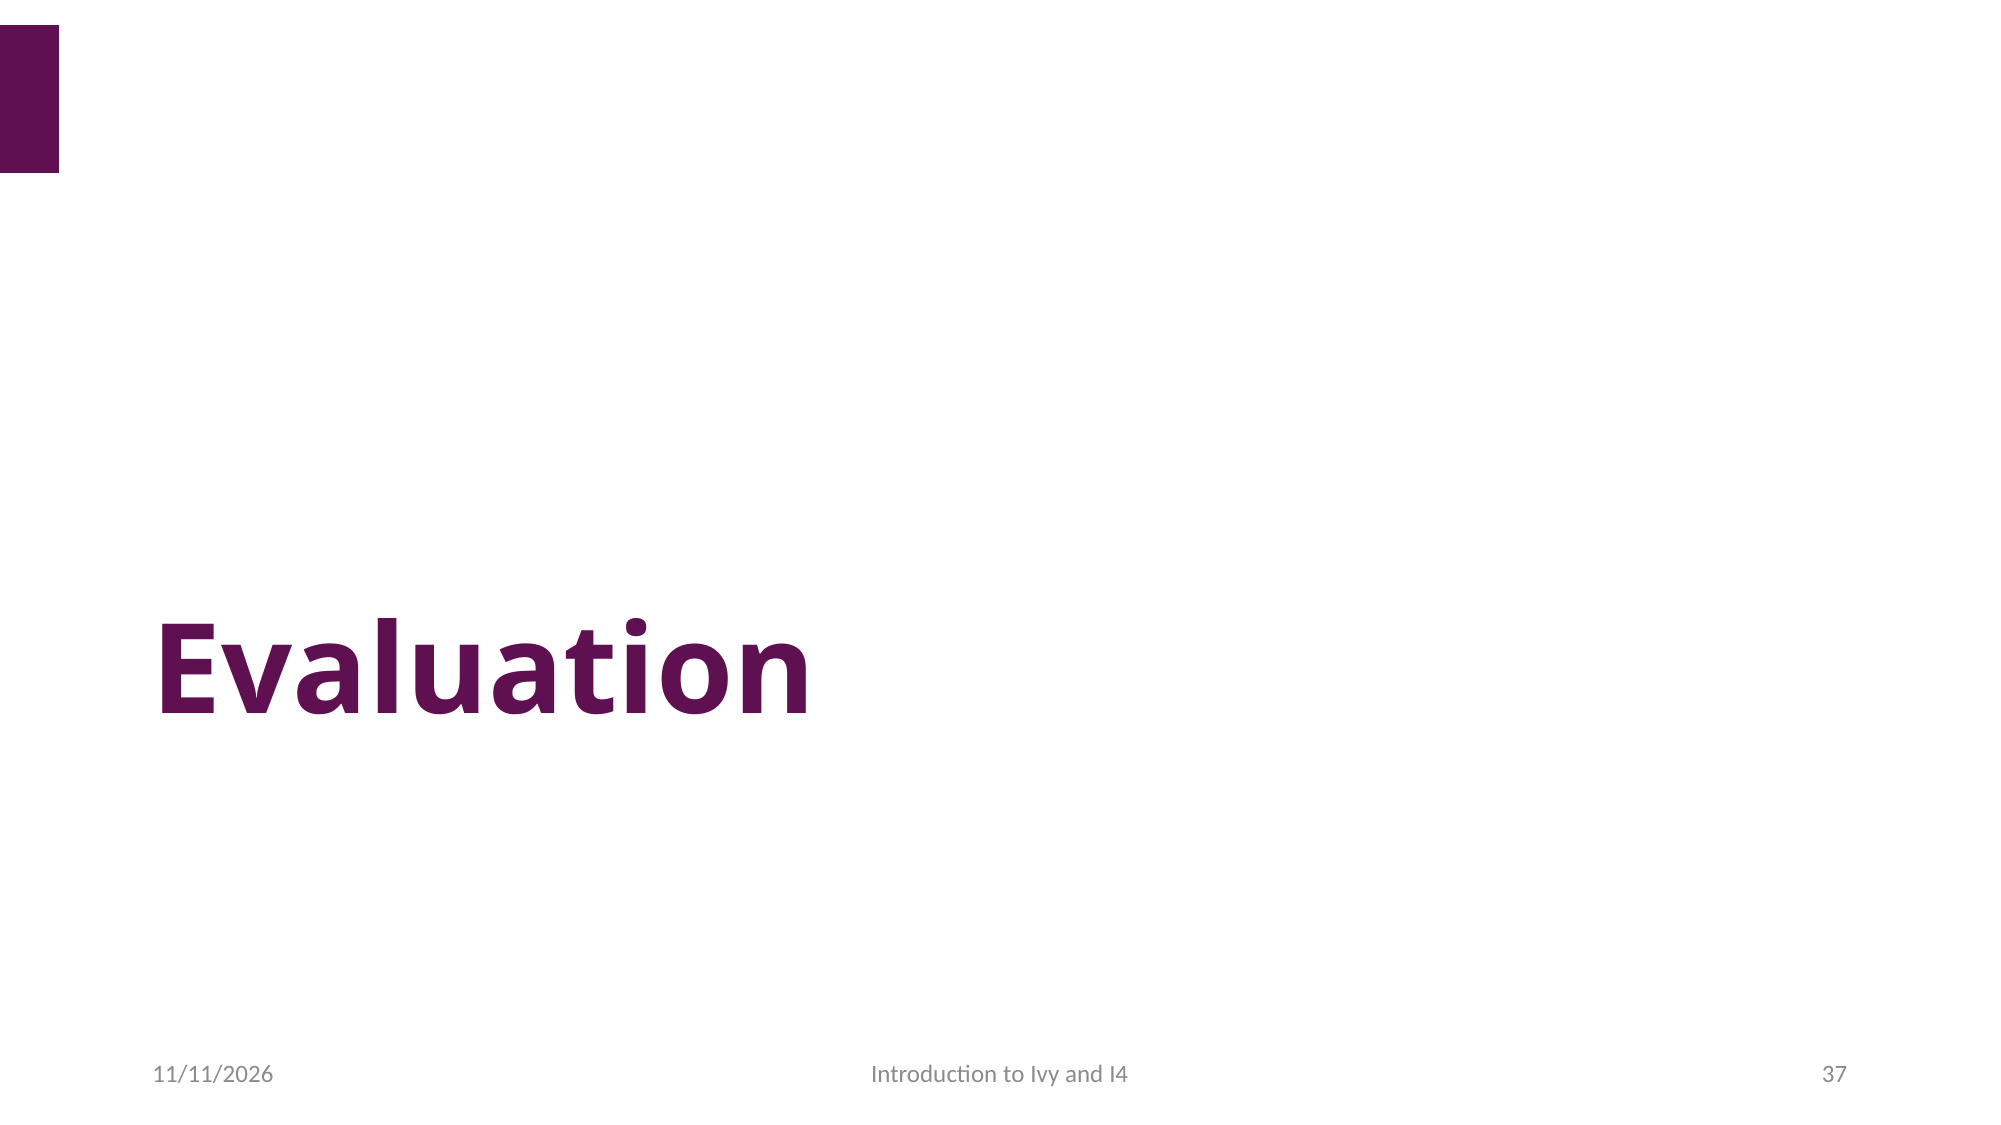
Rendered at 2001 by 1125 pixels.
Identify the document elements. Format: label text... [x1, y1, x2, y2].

slide_number 37 [1412, 1042, 1863, 1103]
title Evaluation [136, 280, 1862, 749]
footer Introduction to Ivy and I4 [662, 1042, 1338, 1103]
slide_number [137, 1042, 588, 1103]
